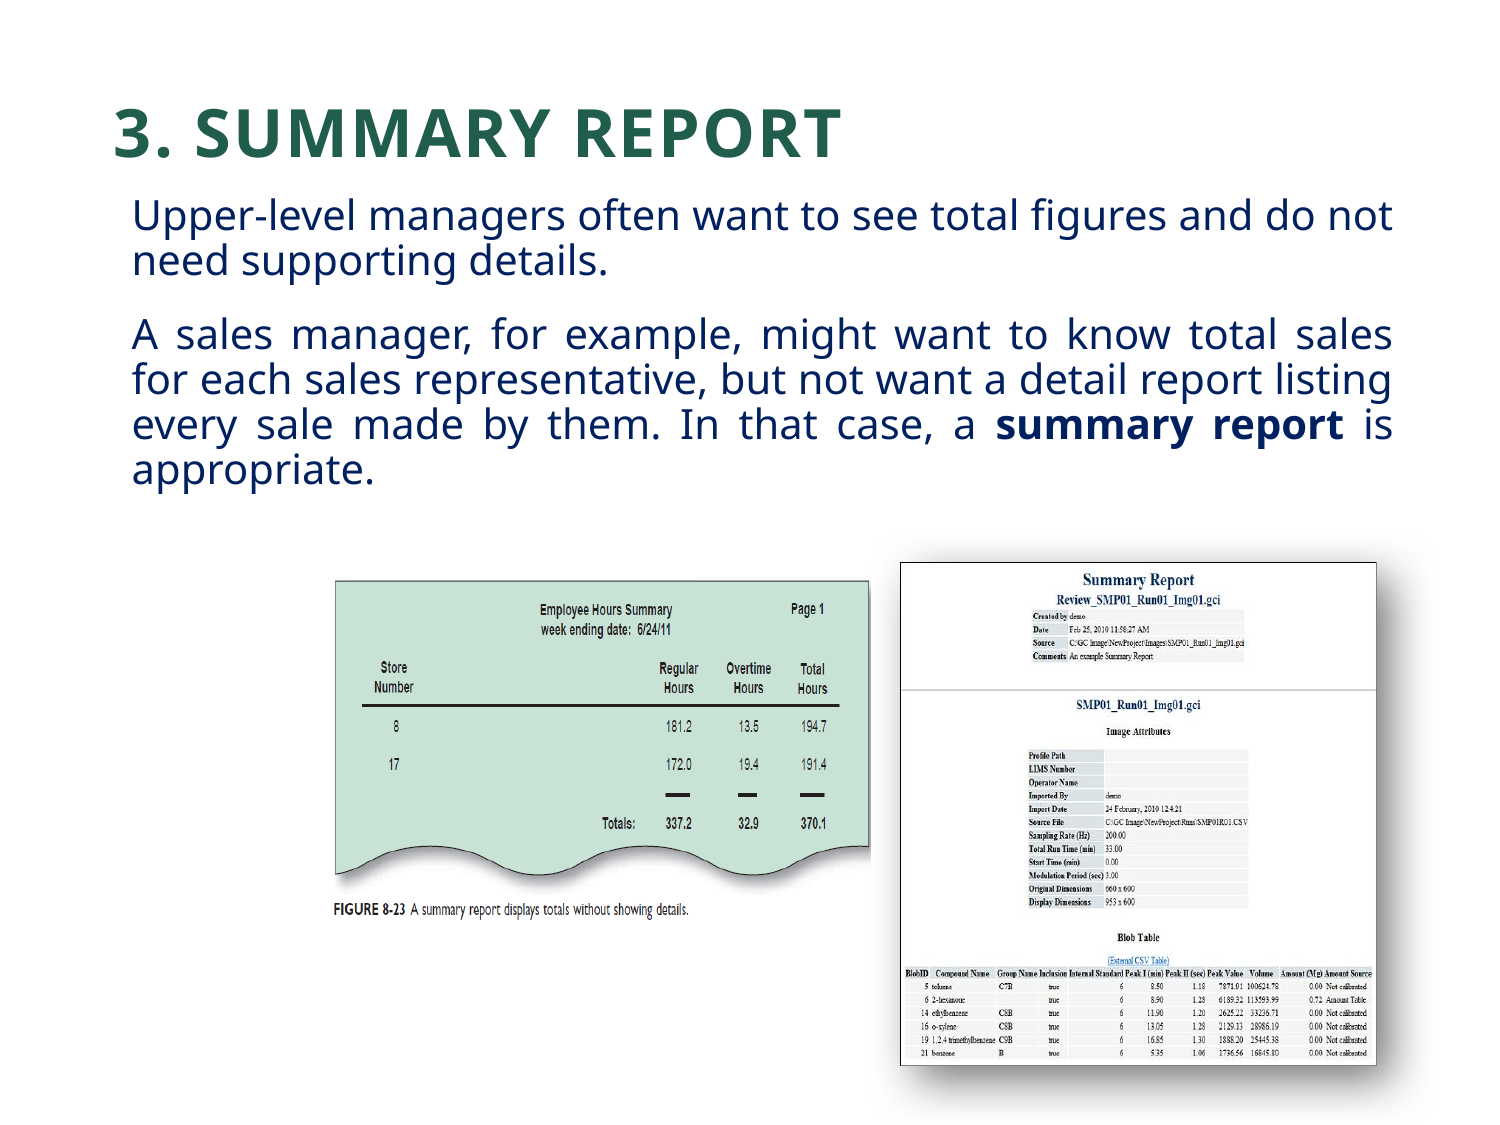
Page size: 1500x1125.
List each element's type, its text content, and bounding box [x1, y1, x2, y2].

picture [323, 562, 876, 936]
picture [900, 562, 1377, 1067]
title 3. Summary Report [98, 65, 1402, 212]
list Upper-level managers often want to see total figures and do not need supporting details. A sales manager, for example, might want to know total sales for each sales representative, but not want a detail report listing every sale made by them. In that case, a summary report is appropriate. [109, 212, 1402, 914]
